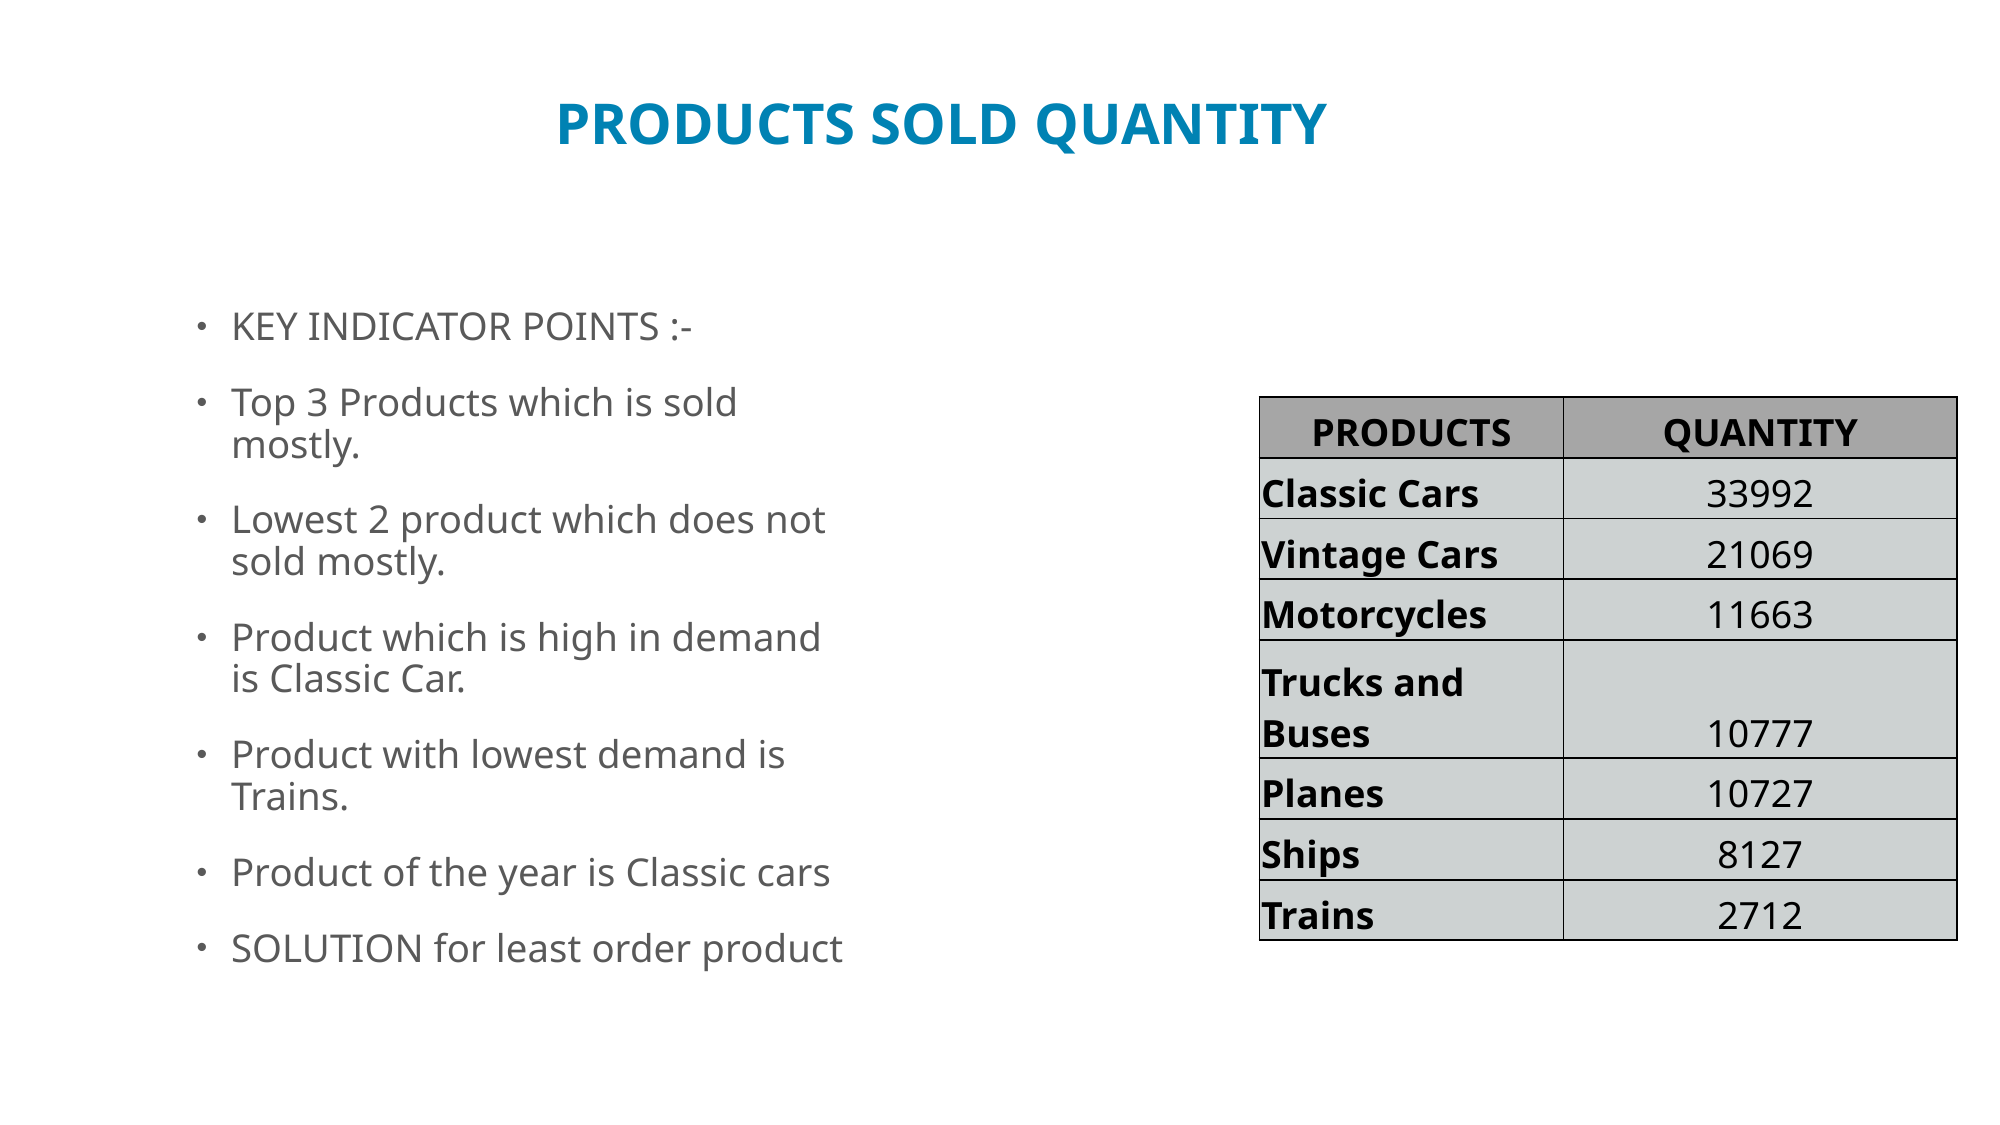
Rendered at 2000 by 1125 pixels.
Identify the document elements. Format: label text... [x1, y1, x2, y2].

table_cell Planes [1260, 759, 1563, 818]
table_cell 10777 [1564, 641, 1956, 757]
table_header QUANTITY [1564, 398, 1956, 457]
list KEY INDICATOR POINTS :- Top 3 Products which is sold mostly. Lowest 2 product which does not sold mostly. Product which is high in demand is Classic Car. Product with lowest demand is Trains. Product of the year is Classic cars SOLUTION for least order product [174, 299, 873, 988]
table_cell Ships [1260, 820, 1563, 879]
table_header PRODUCTS [1260, 398, 1563, 457]
table_cell 33992 [1564, 459, 1956, 518]
table_cell 8127 [1564, 820, 1956, 879]
table_cell 11663 [1564, 580, 1956, 639]
table_cell 2712 [1564, 881, 1956, 939]
table_cell 21069 [1564, 519, 1956, 578]
table_cell 10727 [1564, 759, 1956, 818]
table_cell Vintage Cars [1260, 519, 1563, 578]
table_cell Trains [1260, 881, 1563, 939]
title PRODUCTS SOLD QUANTITY [540, 66, 1460, 164]
table_cell Trucks and Buses [1260, 641, 1563, 757]
table_cell Classic Cars [1260, 459, 1563, 518]
table_cell Motorcycles [1260, 580, 1563, 639]
